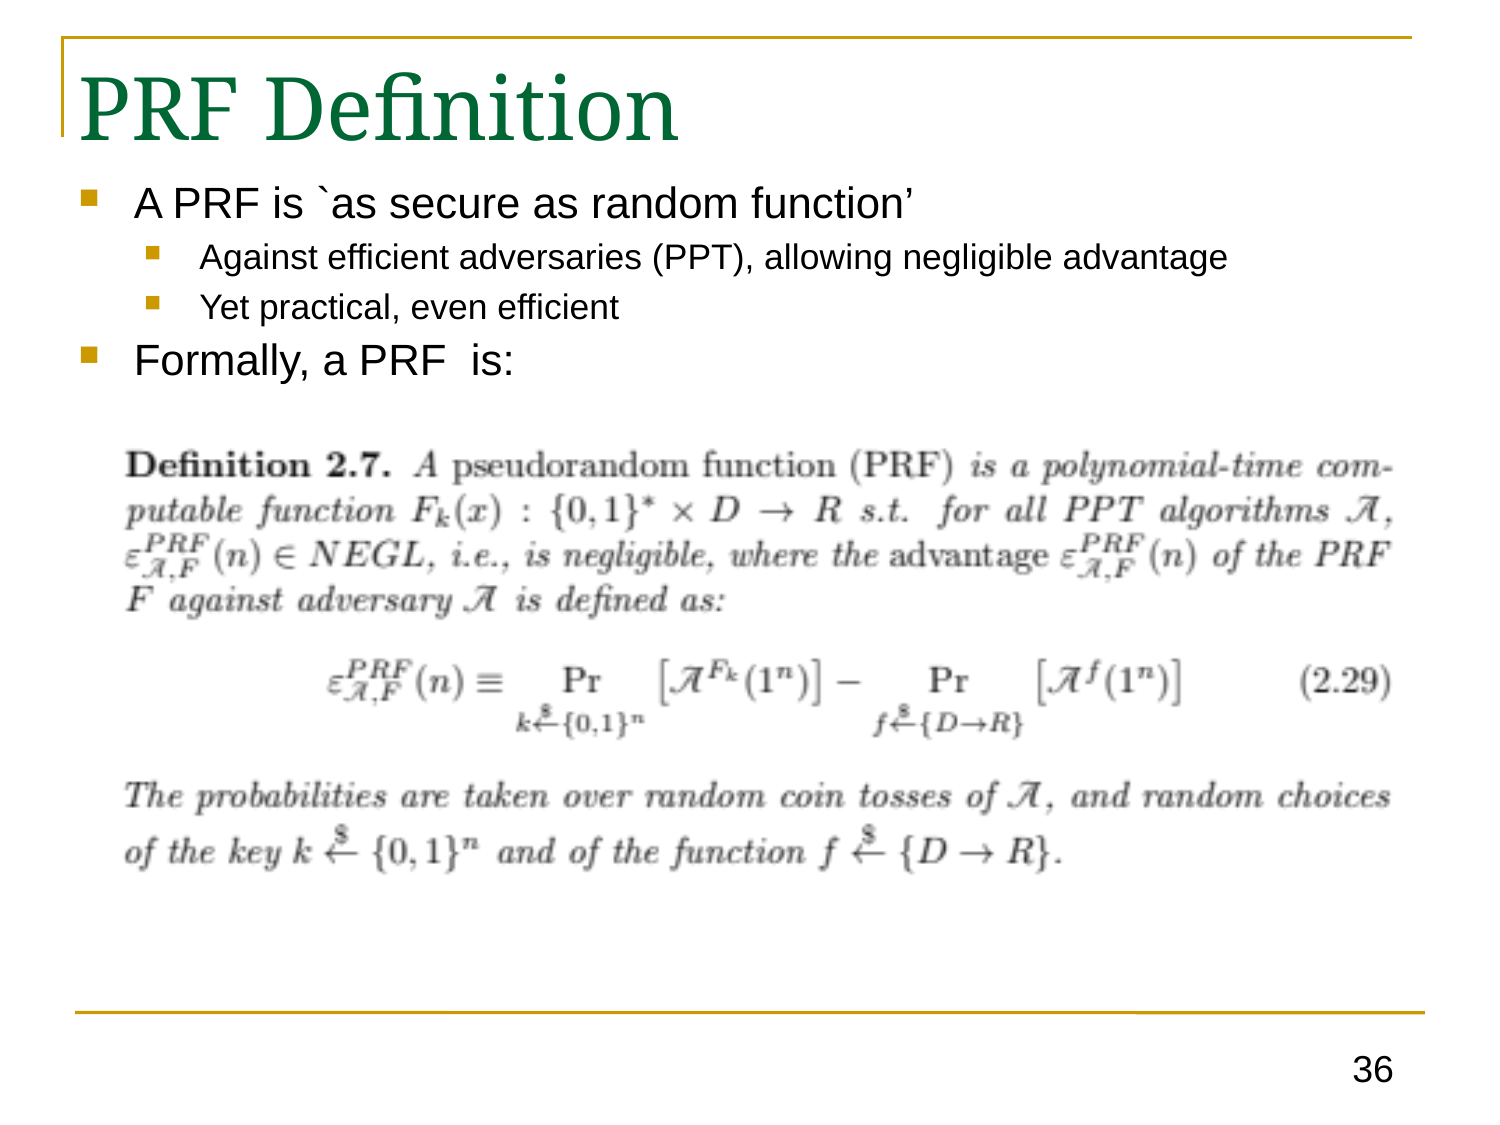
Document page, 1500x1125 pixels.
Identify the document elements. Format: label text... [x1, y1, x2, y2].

slide_number 36 [1337, 1023, 1424, 1098]
picture [107, 429, 1404, 901]
title PRF Definition [63, 45, 1459, 174]
